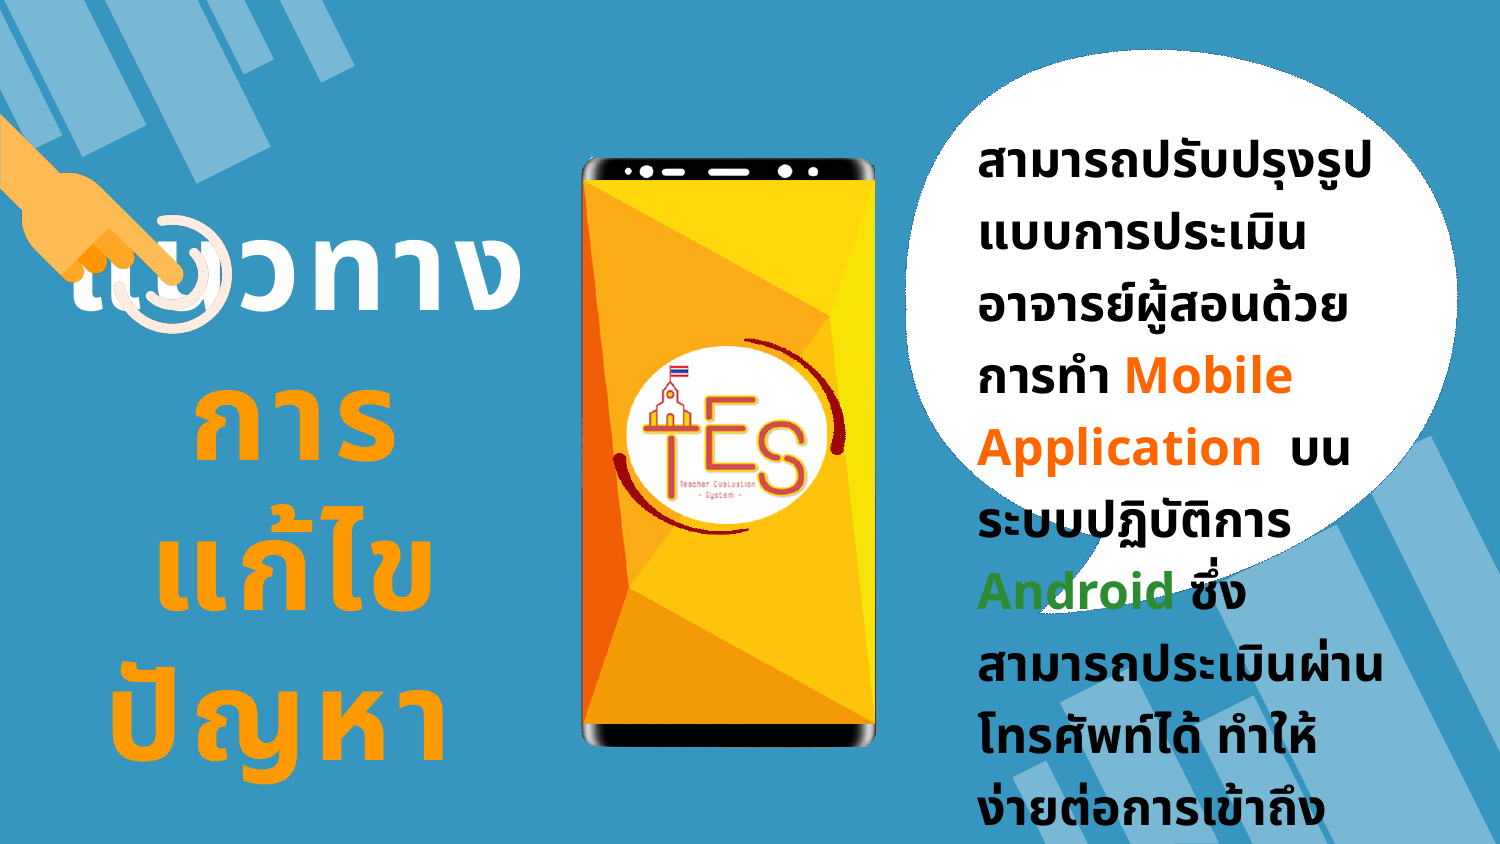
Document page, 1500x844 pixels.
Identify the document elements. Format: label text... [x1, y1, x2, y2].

list แนวทาง การแก้ไขปัญหา [0, 327, 556, 644]
text_box [974, 49, 1356, 108]
text_box [1410, 157, 1458, 450]
picture [0, 107, 232, 340]
picture [561, 149, 909, 752]
text_box [913, 118, 964, 465]
text_box สามารถปรับปรุงรูปแบบการประเมินอาจารย์ผู้สอนด้วยการทำ Mobile Application บนระบบปฏิบัติการ Android ซึ่งสามารถประเมินผ่านโทรศัพท์ได้ ทำให้ง่ายต่อการเข้าถึง [964, 108, 1410, 842]
